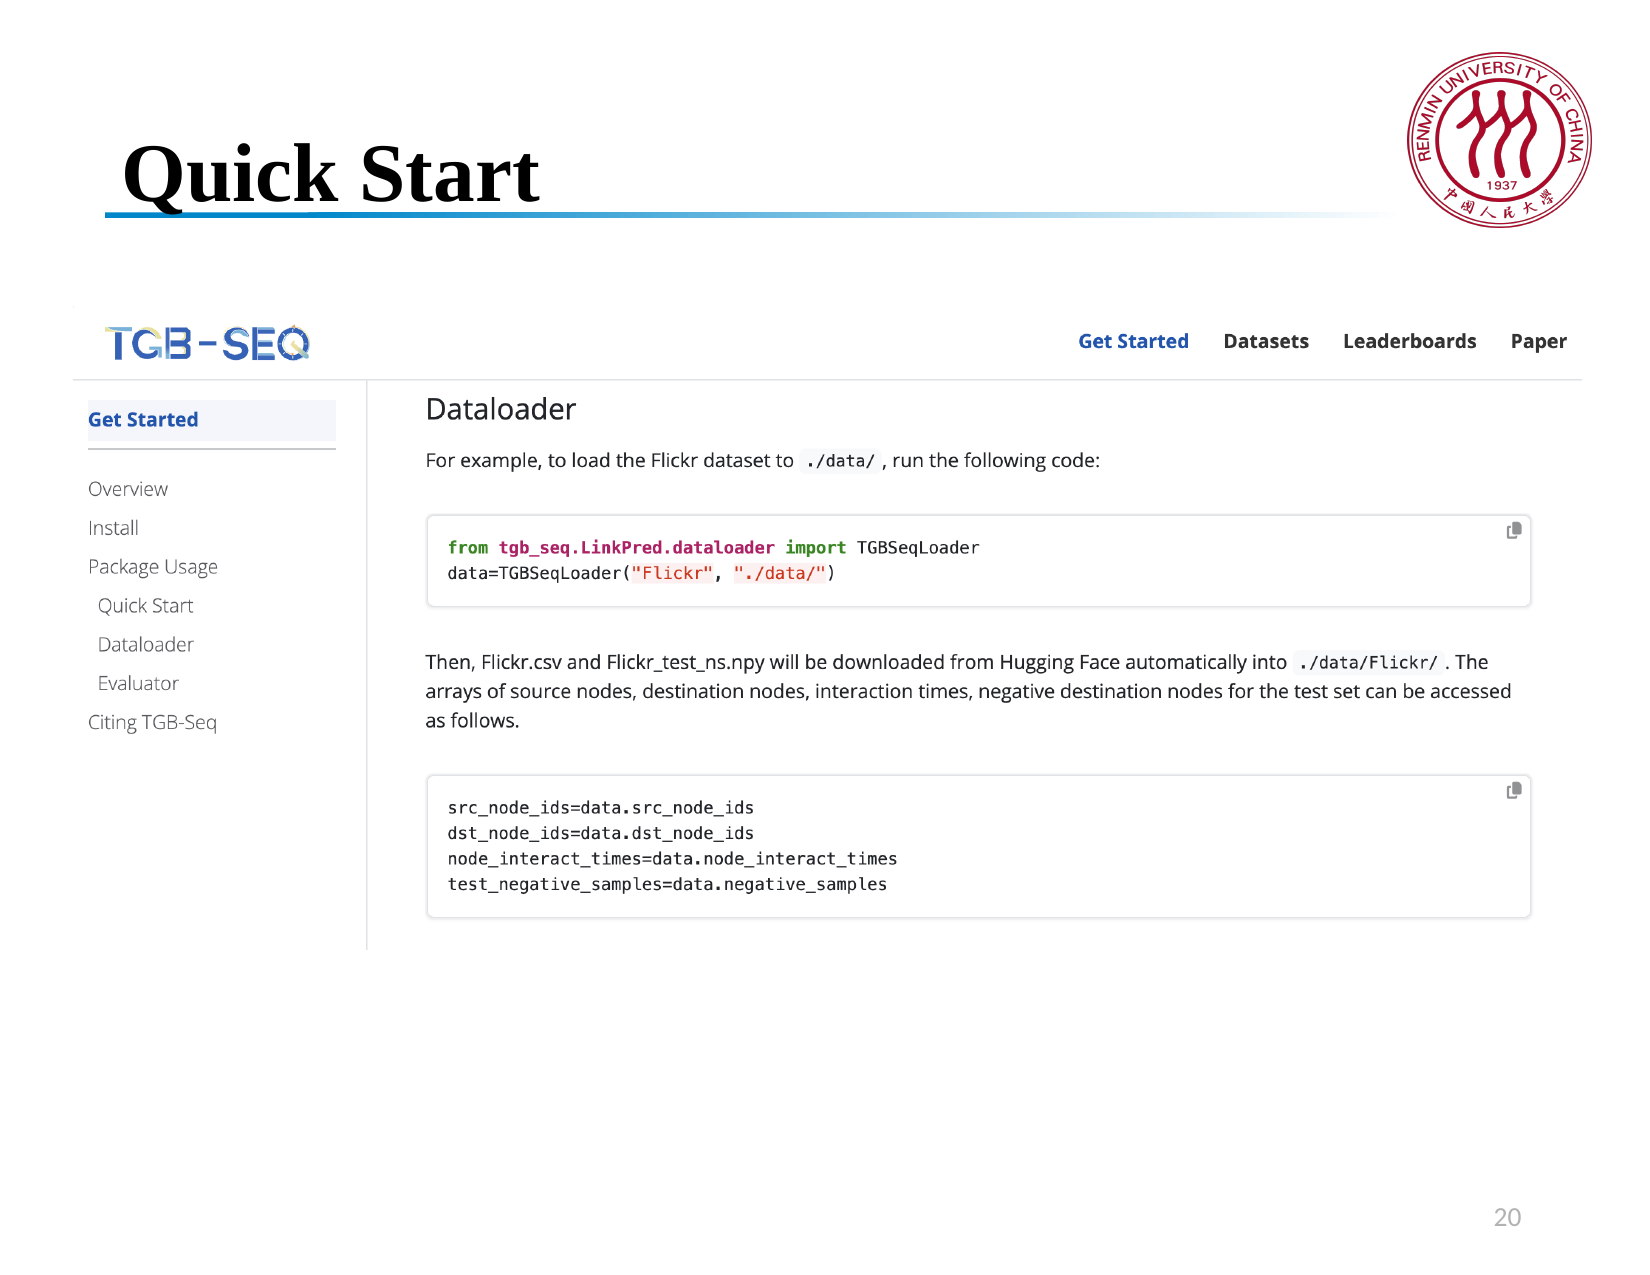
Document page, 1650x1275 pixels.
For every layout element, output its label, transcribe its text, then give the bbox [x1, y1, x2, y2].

picture [1407, 52, 1592, 228]
slide_number 20 [1165, 1181, 1537, 1250]
title Quick Start [106, 120, 1530, 228]
picture [73, 306, 1582, 950]
